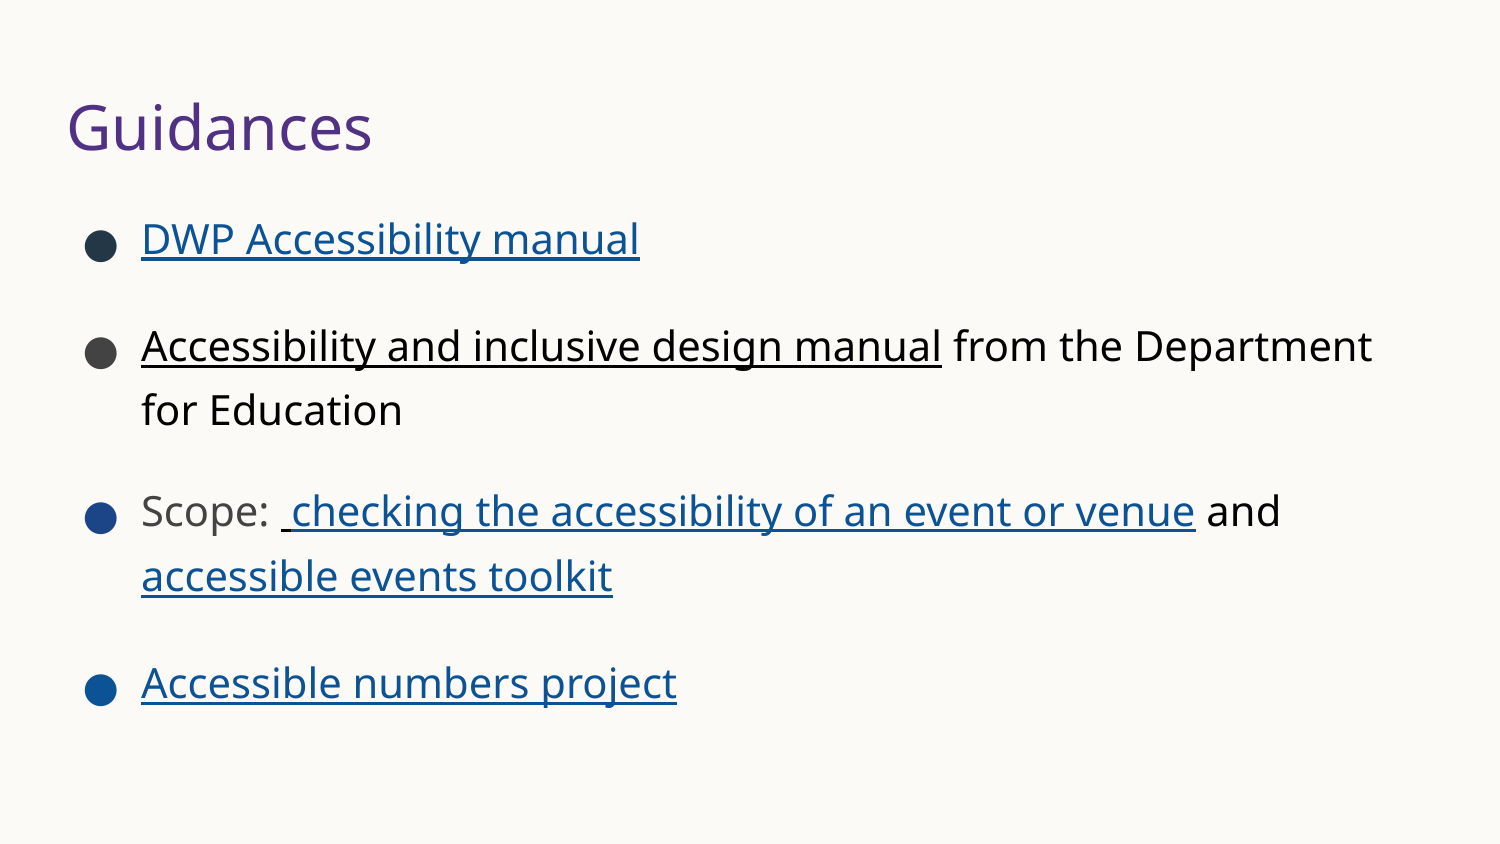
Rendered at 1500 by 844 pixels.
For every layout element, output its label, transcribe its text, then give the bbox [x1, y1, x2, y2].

title Guidances [51, 72, 1449, 167]
text_box DWP Accessibility manual Accessibility and inclusive design manual from the Department for Education Scope: checking the accessibility of an event or venue and accessible events toolkit Accessible numbers project [51, 188, 1449, 750]
